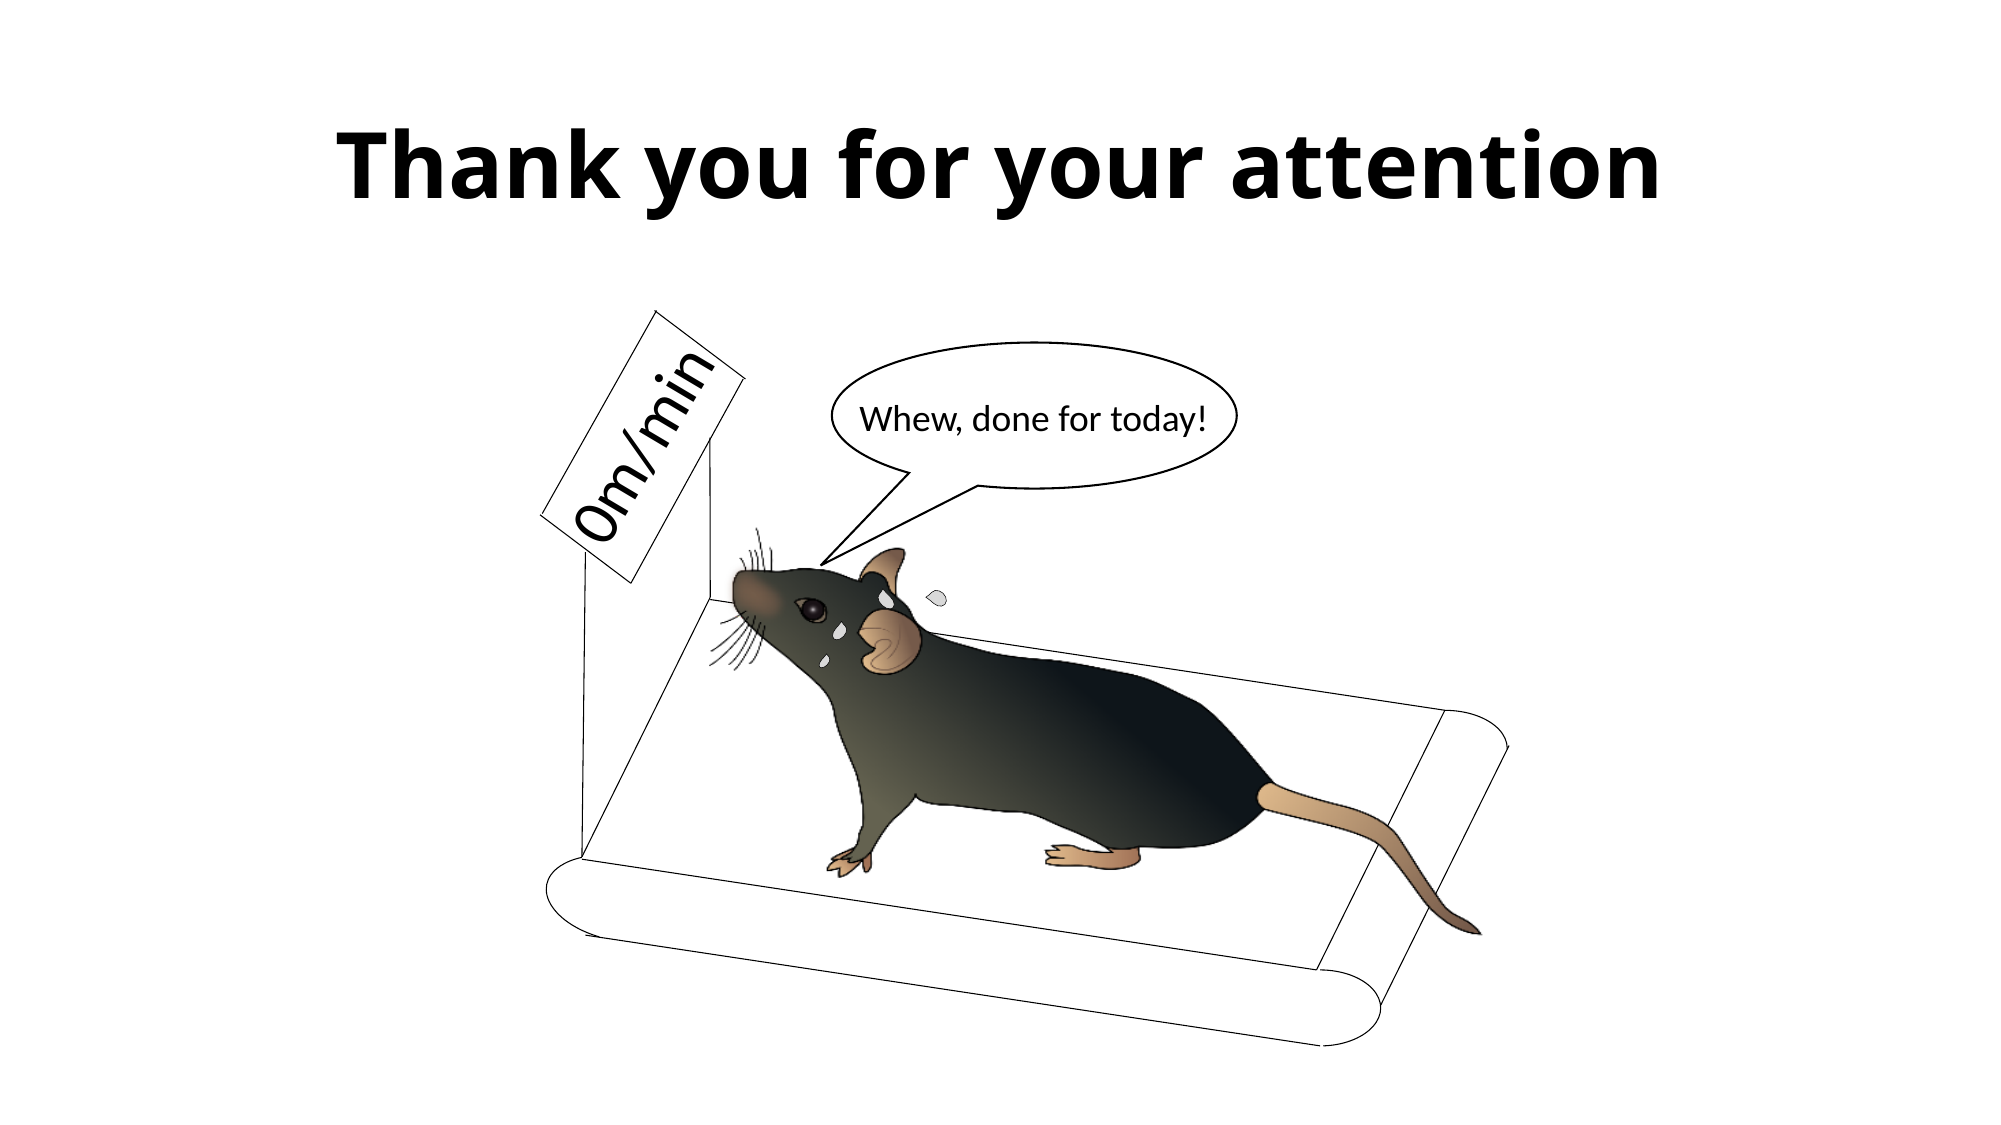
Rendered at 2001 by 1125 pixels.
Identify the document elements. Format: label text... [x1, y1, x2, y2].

title Thank you for your attention [137, 59, 1863, 278]
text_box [539, 280, 1510, 1046]
